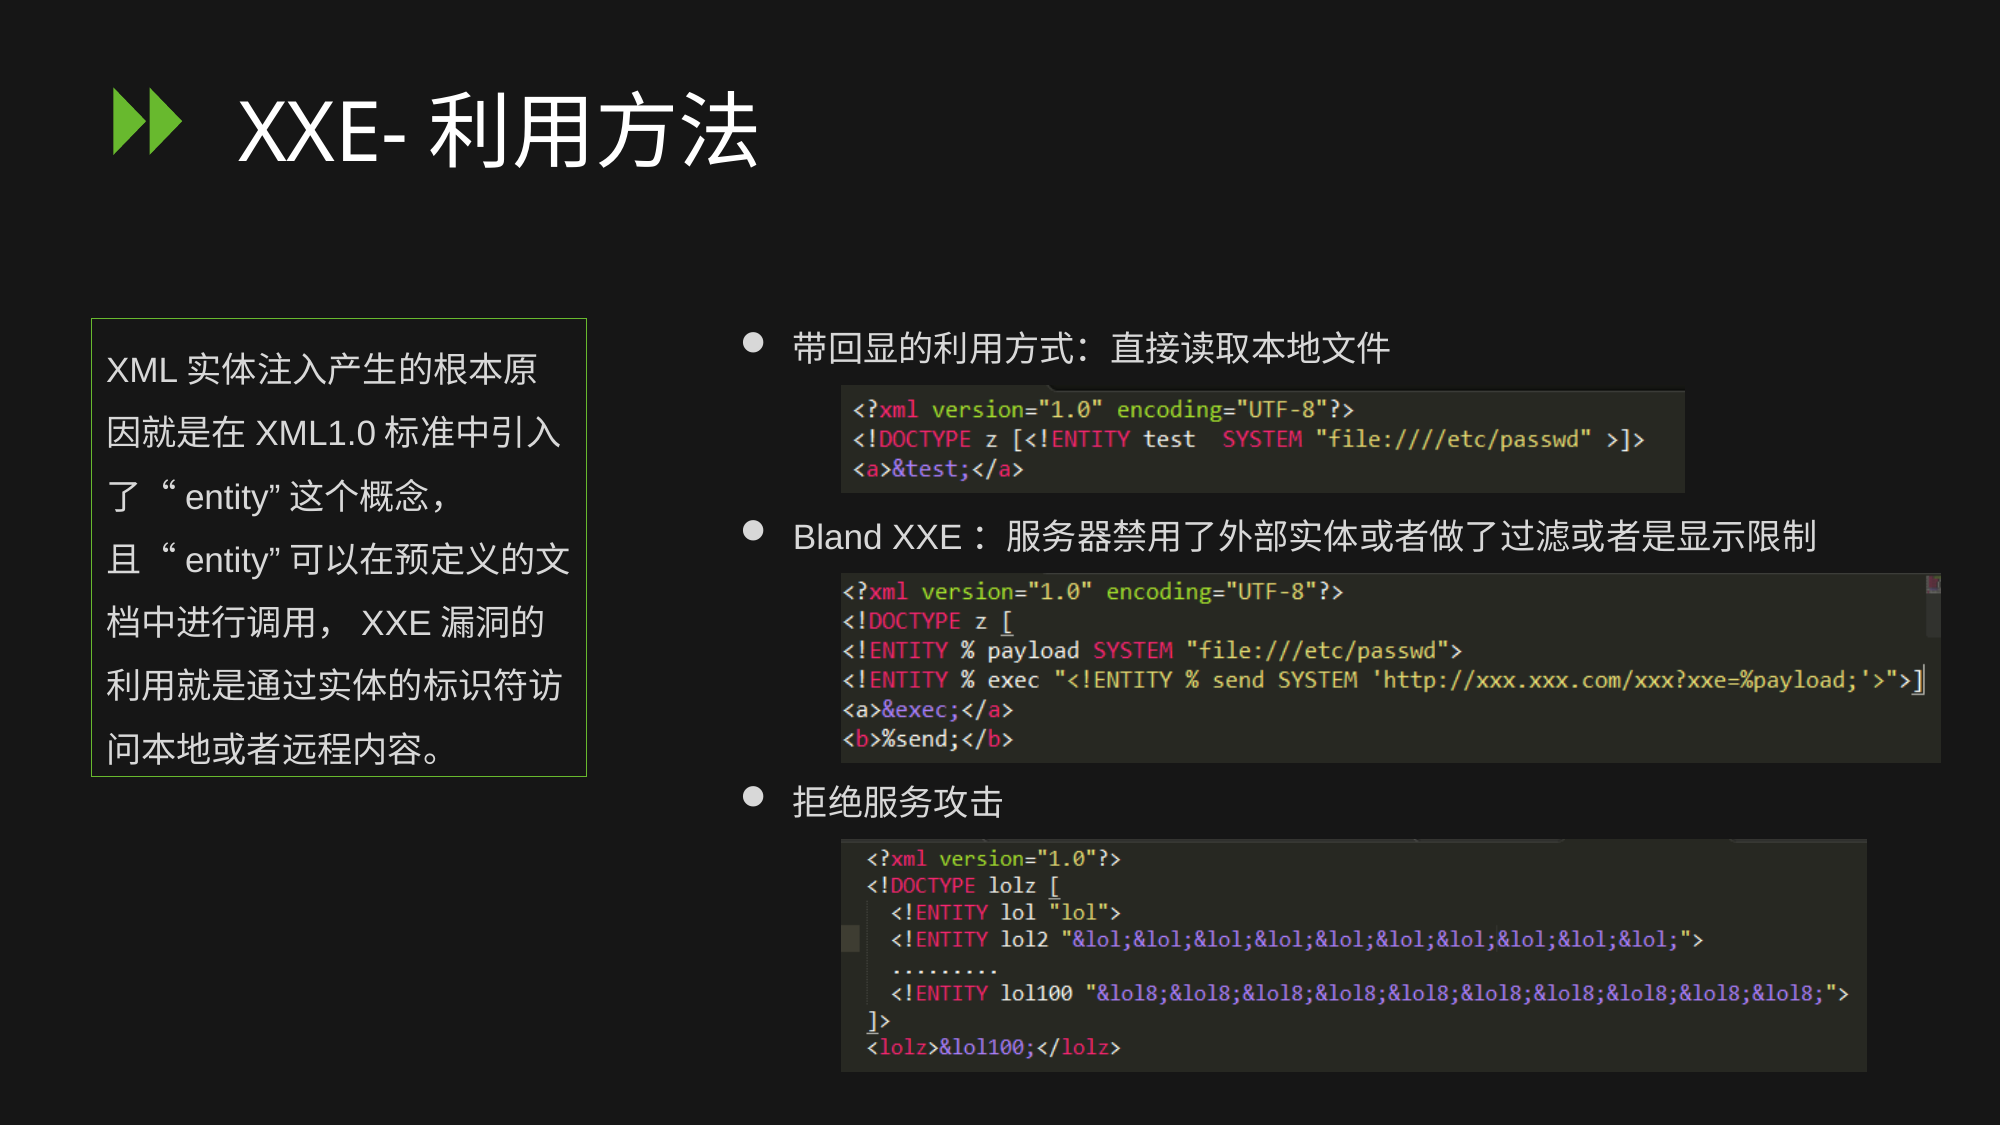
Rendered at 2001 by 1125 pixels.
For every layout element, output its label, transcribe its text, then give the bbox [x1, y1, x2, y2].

picture [841, 385, 1685, 493]
picture [841, 839, 1867, 1072]
picture [841, 573, 1941, 763]
text_box Bland XXE：服务器禁用了外部实体或者做了过滤或者是显示限制 [725, 507, 1977, 565]
text_box XML实体注入产生的根本原因就是在XML1.0标准中引入了“entity”这个概念，且“entity”可以在预定义的文档中进行调用，XXE漏洞的利用就是通过实体的标识符访问本地或者远程内容。 [91, 318, 587, 777]
text_box 拒绝服务攻击 [725, 772, 1977, 830]
title XXE-利用方法 [223, 25, 1763, 244]
text_box 带回显的利用方式：直接读取本地文件 [725, 318, 1512, 376]
